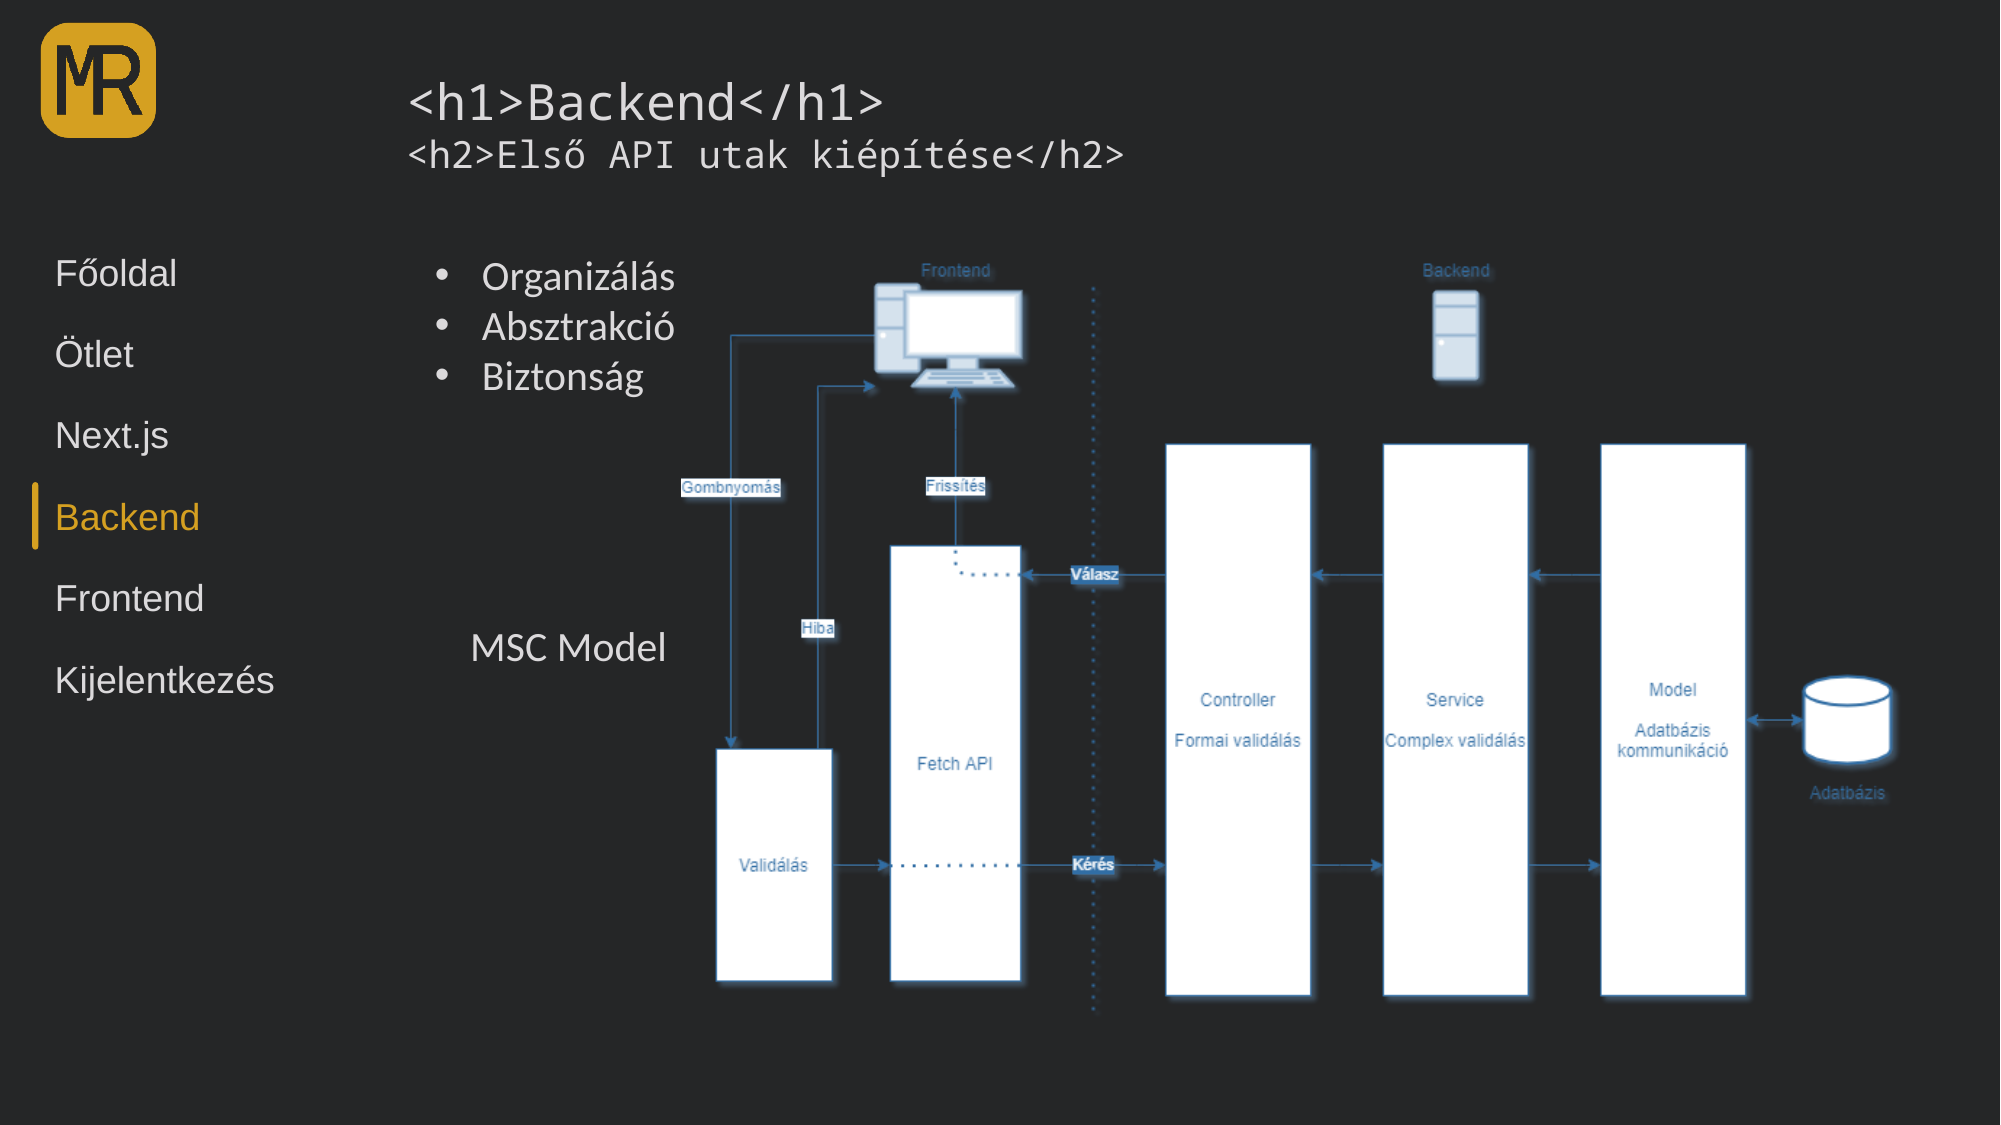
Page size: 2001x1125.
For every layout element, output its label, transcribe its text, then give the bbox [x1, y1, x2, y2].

picture [39, 21, 157, 139]
text_box Ötlet [39, 322, 149, 383]
text_box MSC Model [455, 612, 681, 677]
text_box Frontend [40, 566, 220, 627]
text_box Organizálás Absztrakció Biztonság [420, 241, 691, 407]
text_box Backend [40, 485, 216, 546]
text_box Next.js [40, 404, 185, 464]
text_box <h1>Backend</h1> <h2>Első API utak kiépítése</h2> [391, 63, 1141, 183]
text_box Kijelentkezés [39, 648, 290, 708]
picture [681, 255, 1915, 1030]
text_box [31, 481, 40, 551]
text_box Főoldal [40, 241, 193, 302]
